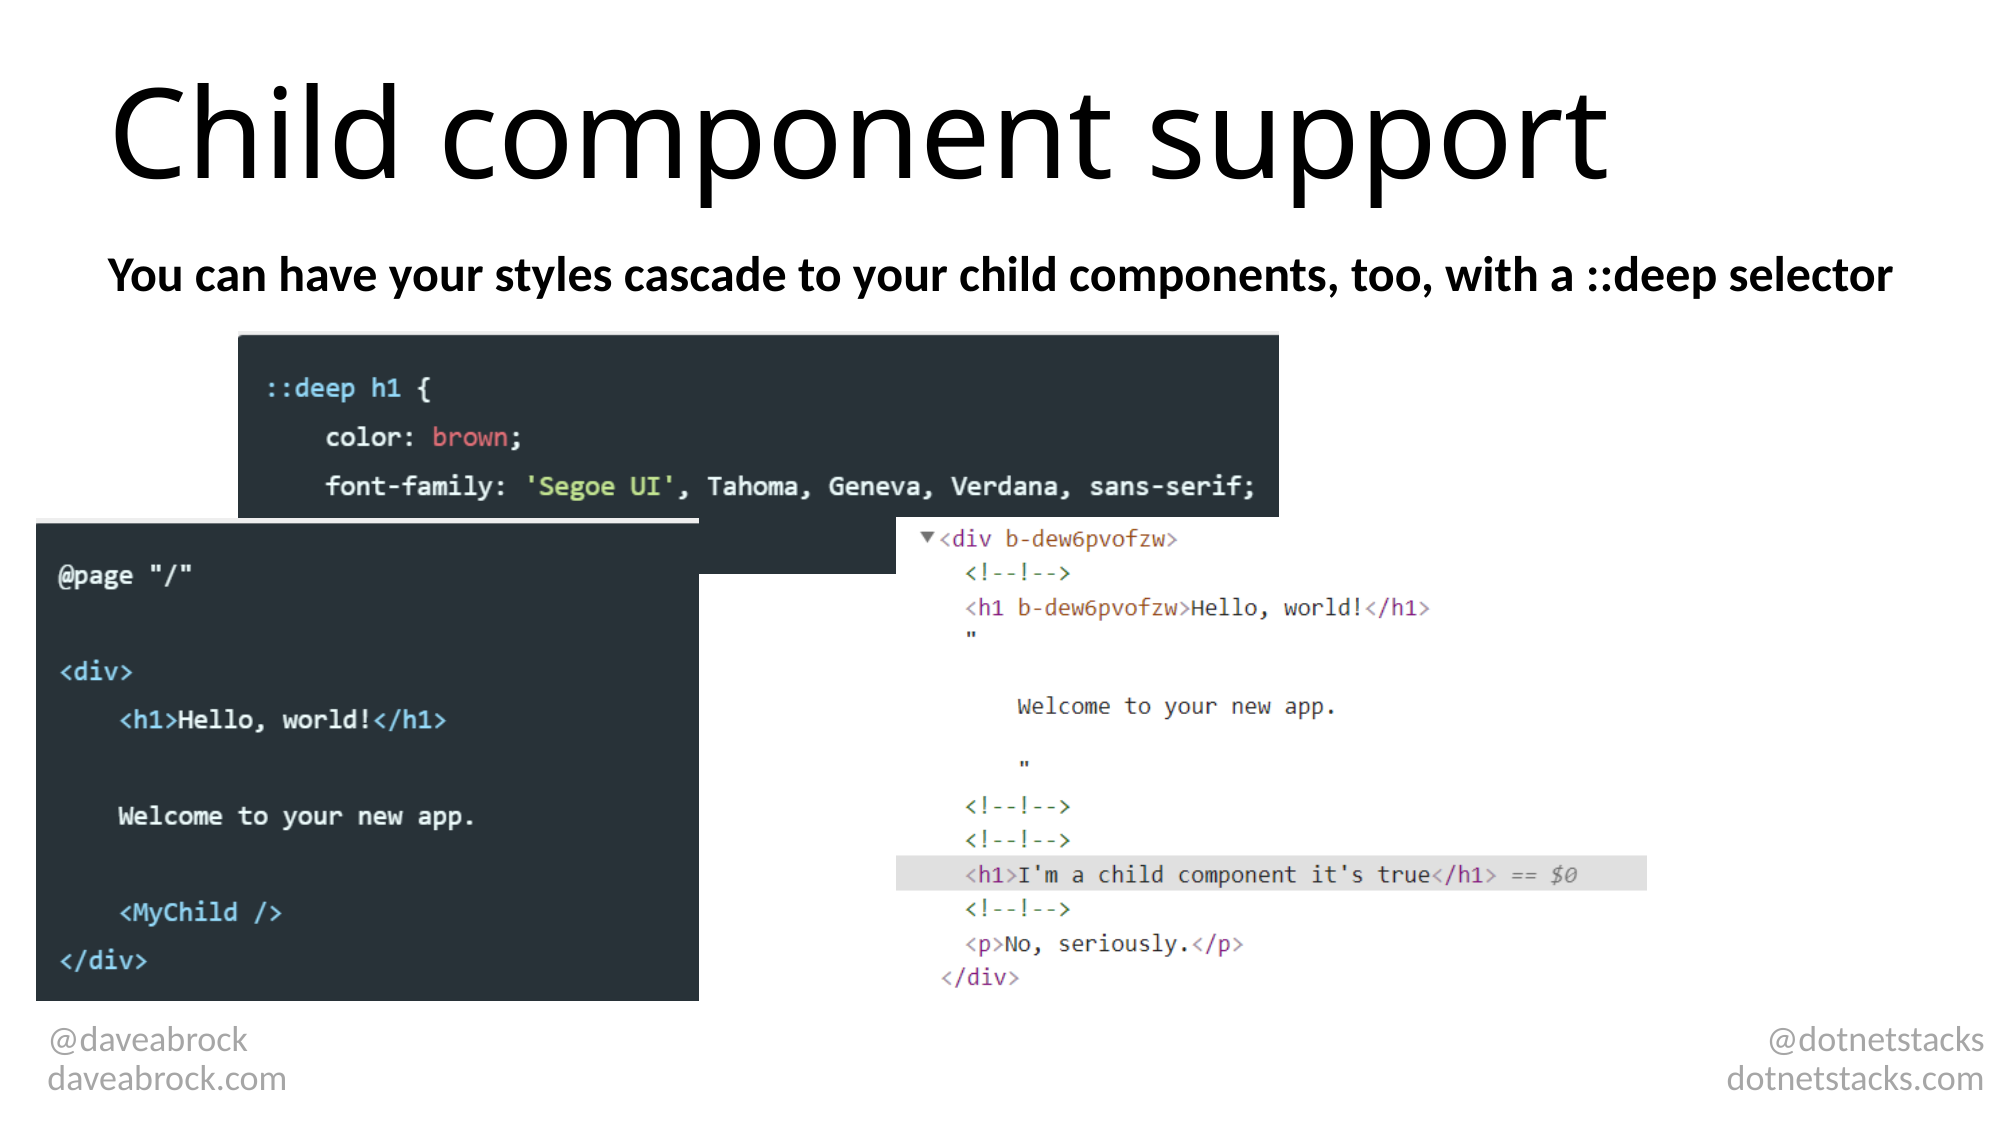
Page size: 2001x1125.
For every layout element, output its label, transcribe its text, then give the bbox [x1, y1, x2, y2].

title Child component support [93, 54, 1875, 213]
text_box You can have your styles cascade to your child components, too, with a ::deep selector [93, 233, 1942, 464]
picture [36, 330, 1647, 1001]
subtitle @daveabrock daveabrock.com [32, 1013, 850, 1106]
text_box @dotnetstacks dotnetstacks.com [1182, 1013, 2000, 1106]
